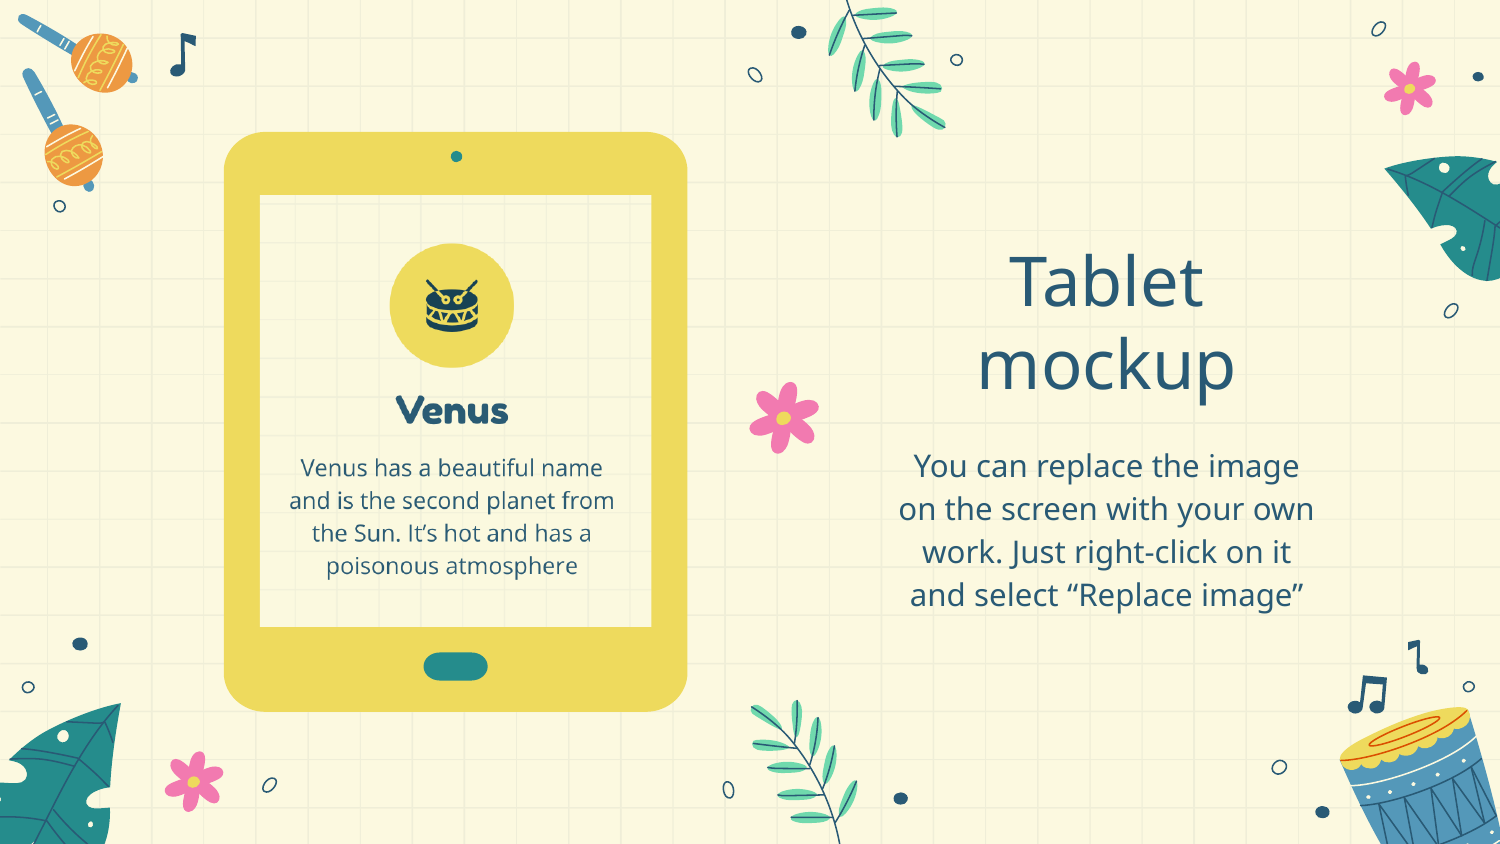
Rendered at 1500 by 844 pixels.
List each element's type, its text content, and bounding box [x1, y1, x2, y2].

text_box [748, 381, 820, 454]
picture [259, 195, 652, 628]
subtitle You can replace the image on the screen with your own work. Just right-click on it and select “Replace image” [880, 425, 1333, 621]
text_box [1363, 708, 1369, 738]
text_box [217, 129, 693, 720]
title Tablet mockup [880, 223, 1333, 418]
text_box [742, 379, 825, 463]
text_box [223, 131, 688, 713]
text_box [1369, 709, 1500, 844]
